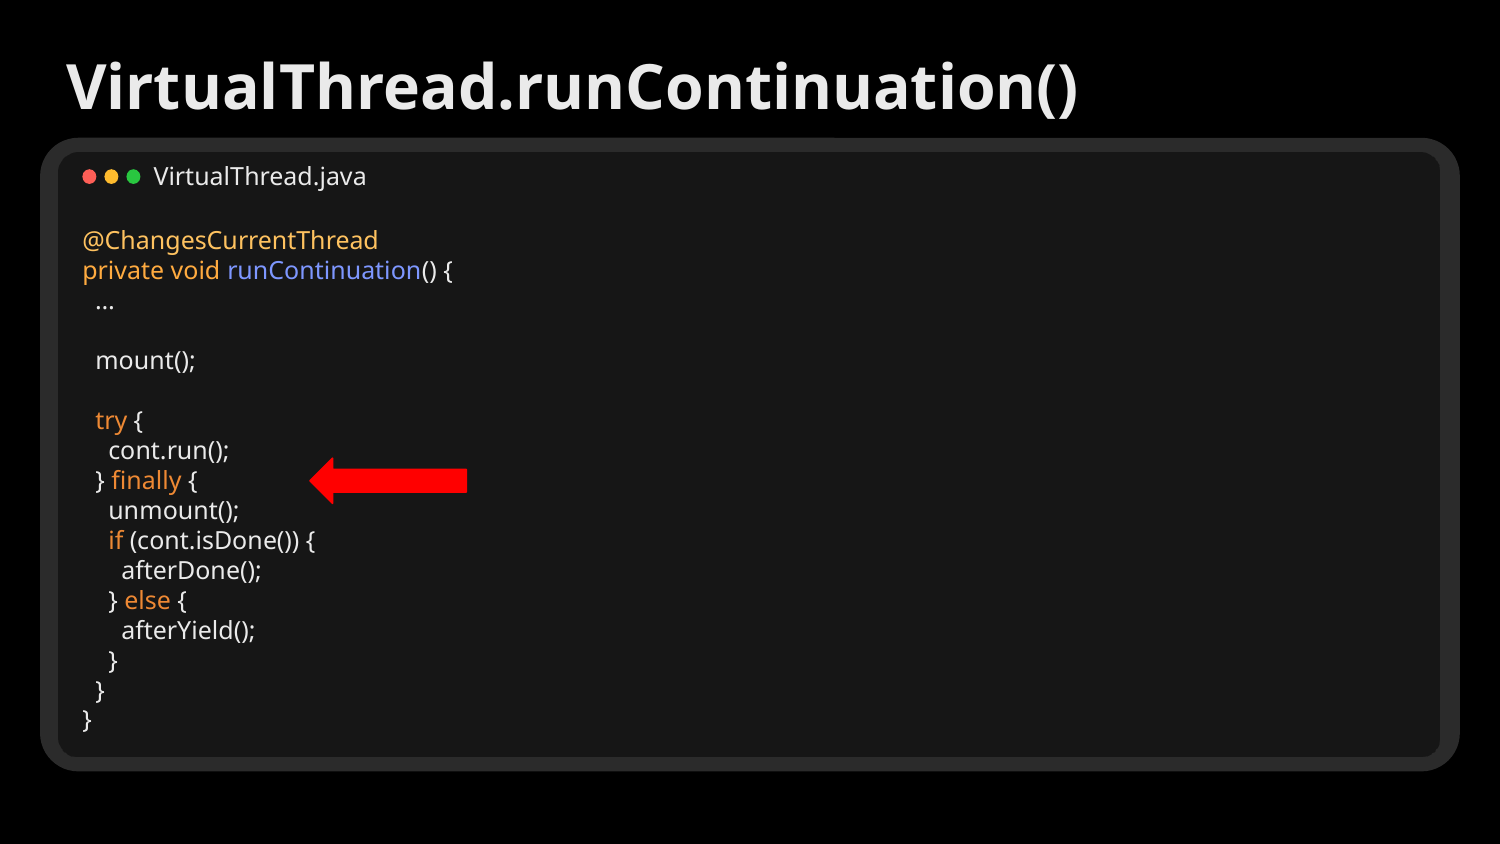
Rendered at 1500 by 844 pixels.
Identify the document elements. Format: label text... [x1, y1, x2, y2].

text_box [40, 138, 1460, 771]
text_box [57, 152, 1440, 758]
text_box VirtualThread.runContinuation() [51, 31, 1344, 149]
